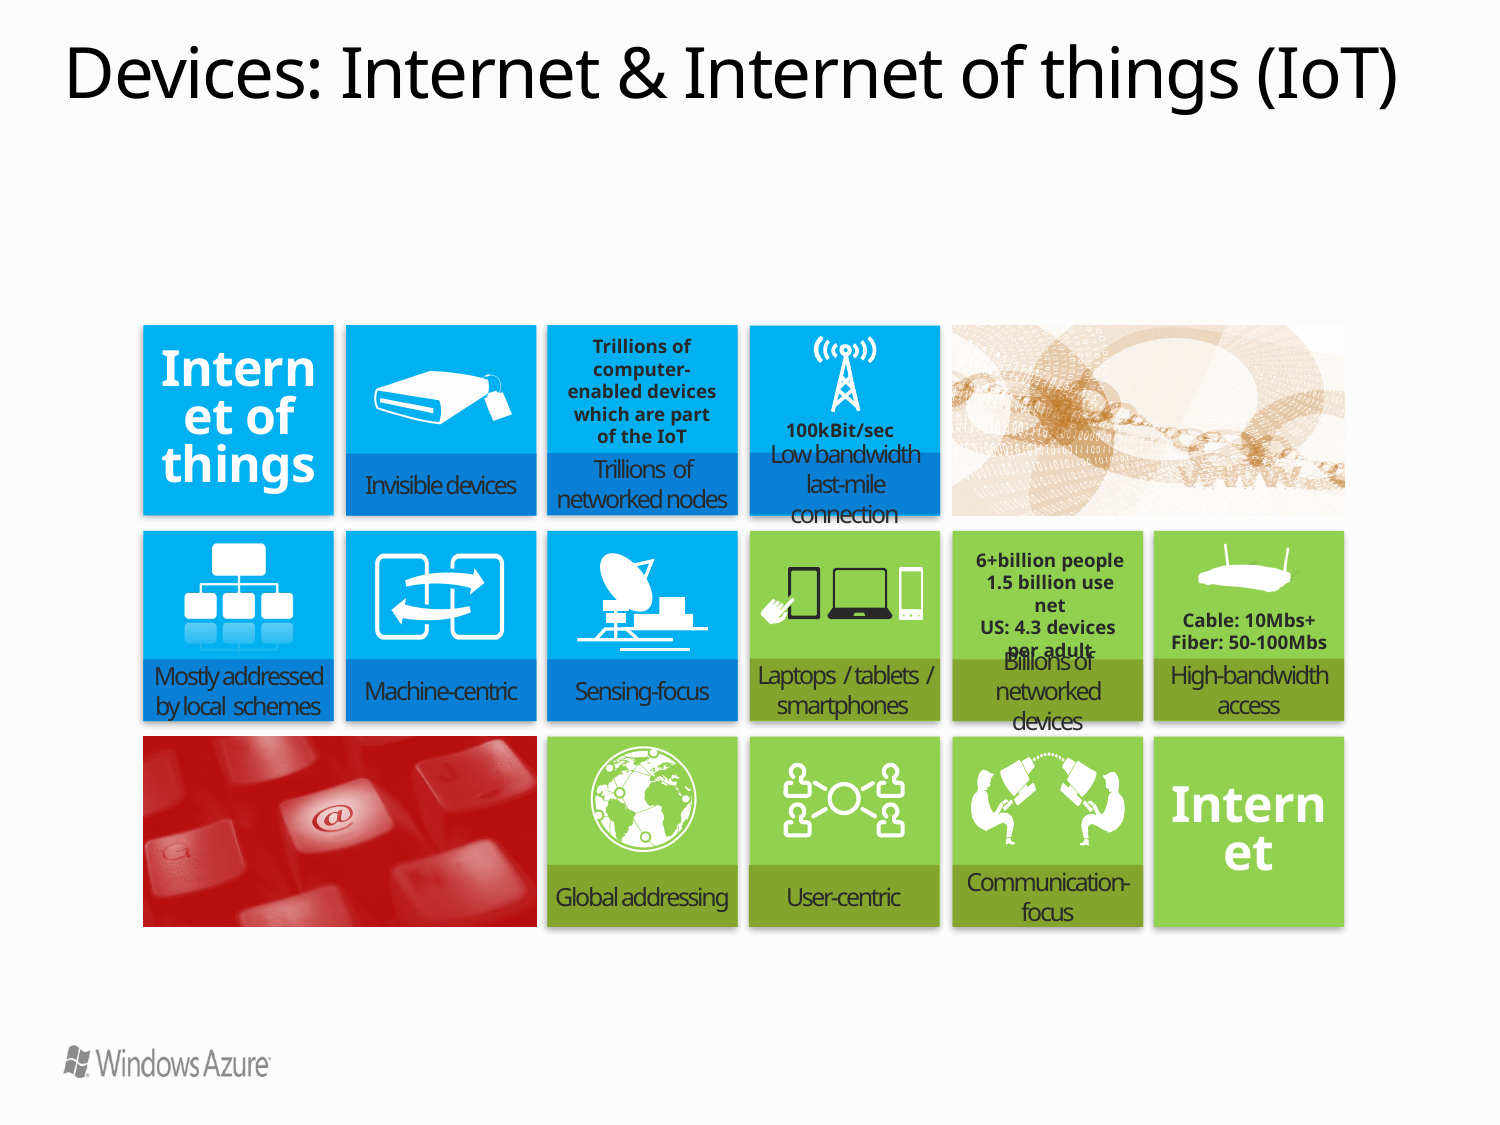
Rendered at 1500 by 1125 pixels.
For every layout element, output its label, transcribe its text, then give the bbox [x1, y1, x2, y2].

title Devices: Internet & Internet of things (IoT) [63, 37, 1436, 130]
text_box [547, 325, 1345, 928]
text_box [143, 316, 941, 928]
